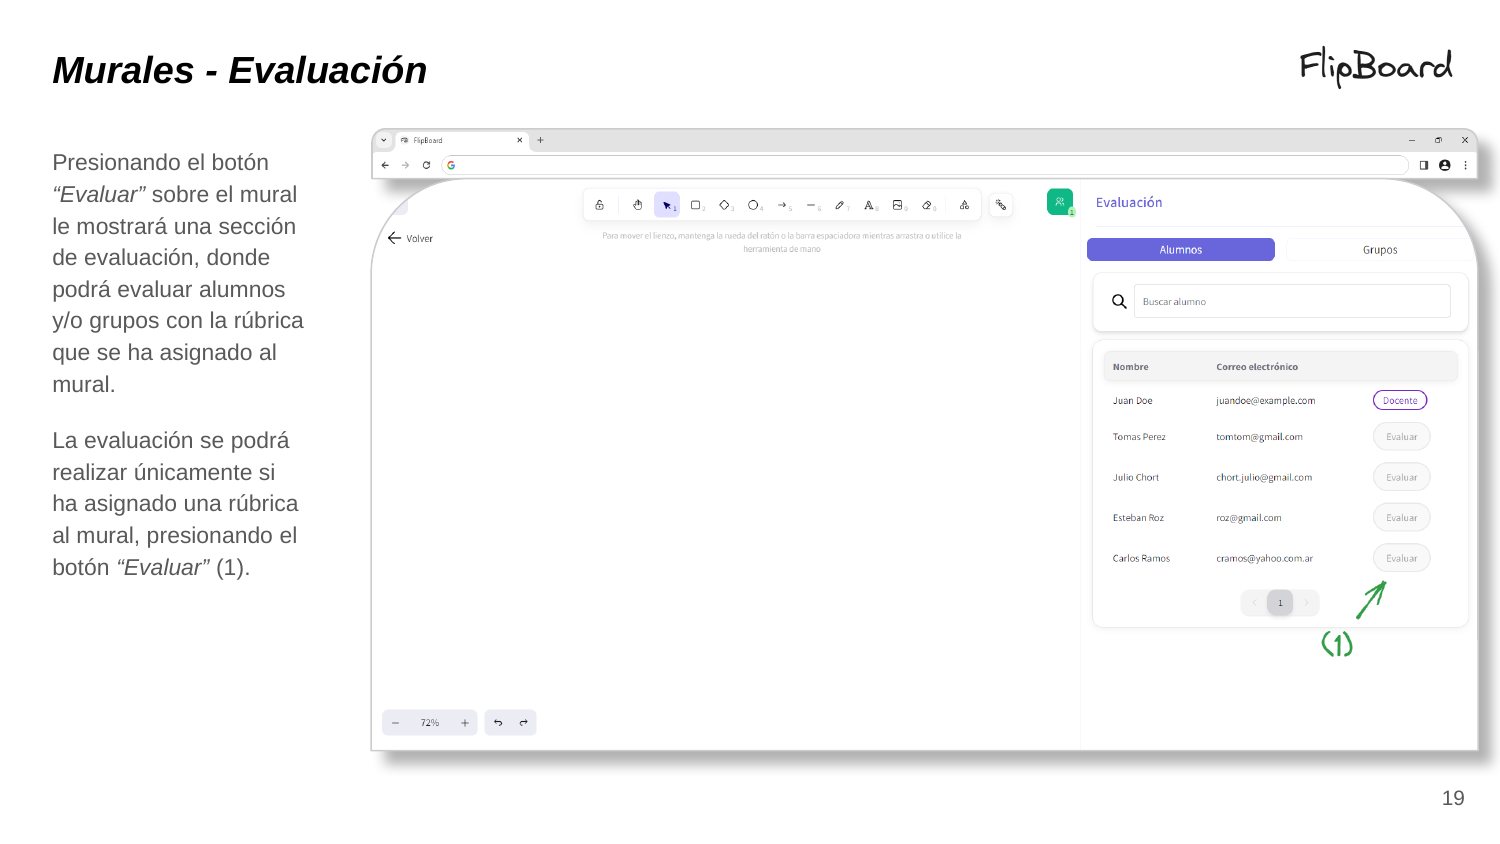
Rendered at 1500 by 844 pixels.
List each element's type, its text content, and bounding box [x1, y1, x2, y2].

picture [1294, 41, 1459, 91]
title Murales - Evaluación [37, 31, 555, 96]
picture [370, 178, 1479, 751]
slide_number ‹#› [1389, 764, 1480, 830]
list Presionando el botón “Evaluar” sobre el mural le mostrará una sección de evaluación, donde podrá evaluar alumnos y/o grupos con la rúbrica que se ha asignado al mural. La evaluación se podrá realizar únicamente si ha asignado una rúbrica al mural, presionando el botón “Evaluar” (1). [37, 128, 321, 751]
picture [373, 130, 1476, 177]
